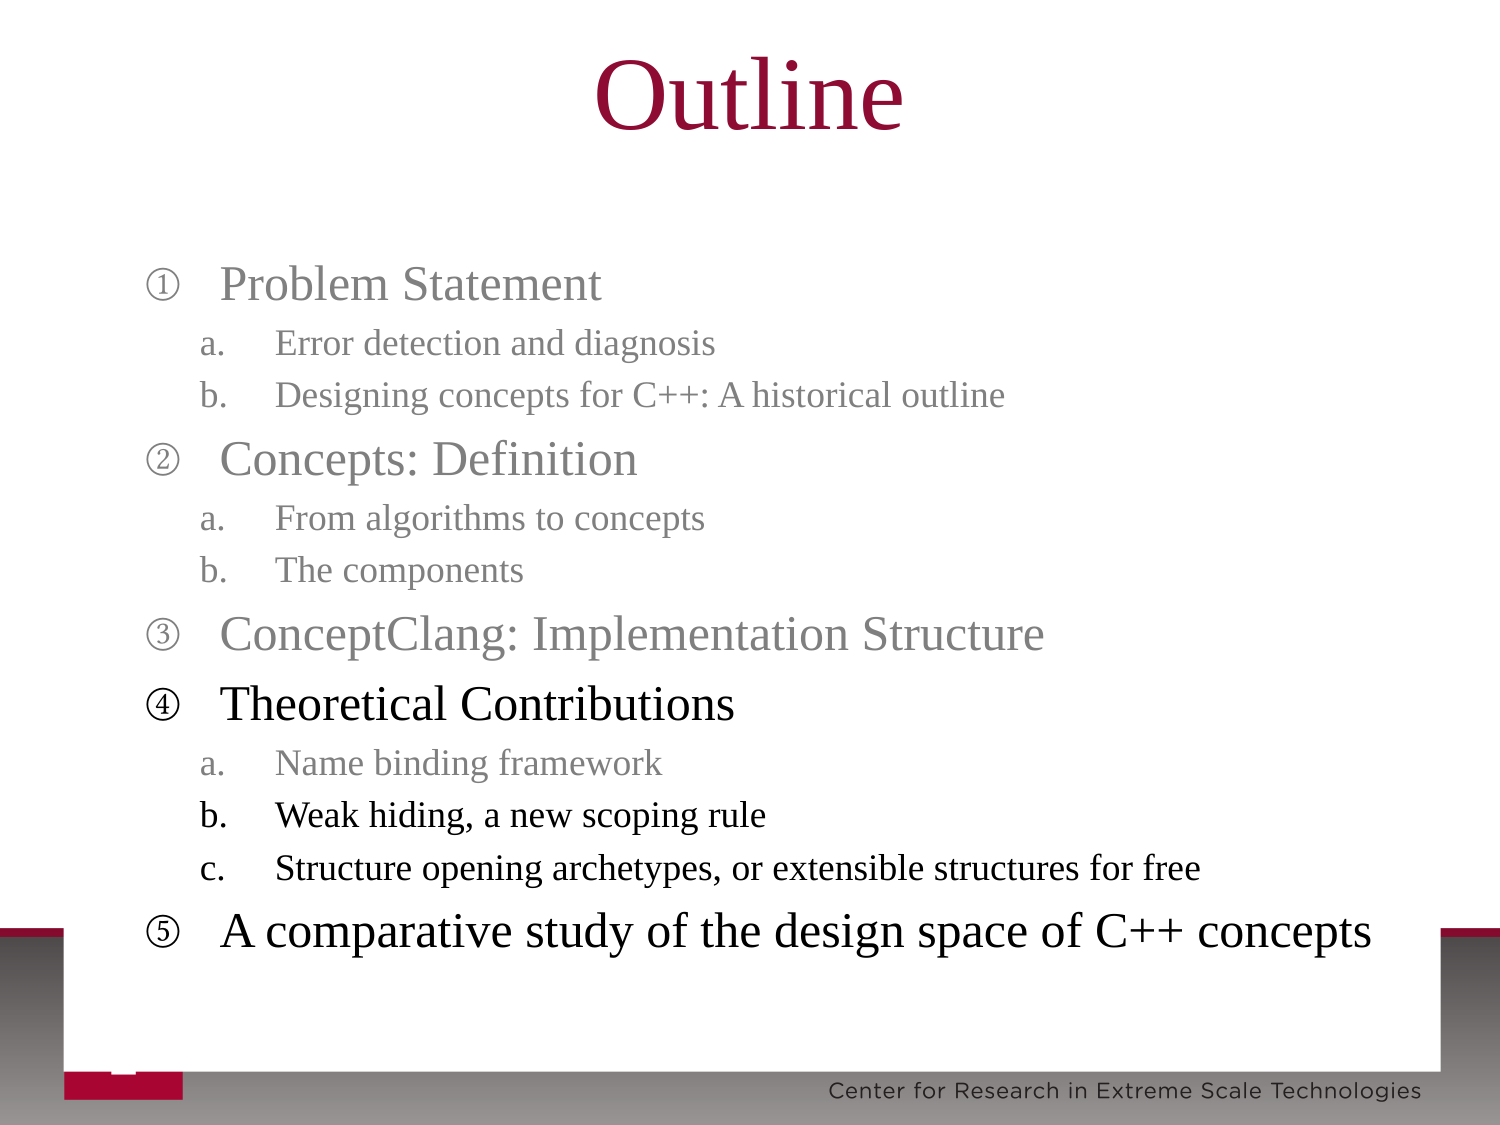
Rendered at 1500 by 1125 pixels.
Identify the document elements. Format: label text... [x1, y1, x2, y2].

picture [0, 928, 1500, 1125]
title Outline [127, 17, 1372, 243]
list Problem Statement Error detection and diagnosis Designing concepts for C++: A historical outline Concepts: Definition From algorithms to concepts The components ConceptClang: Implementation Structure Theoretical Contributions Name binding framework Weak hiding, a new scoping rule Structure opening archetypes, or extensible structures for free A comparative study of the design space of C++ concepts [63, 243, 1441, 1072]
